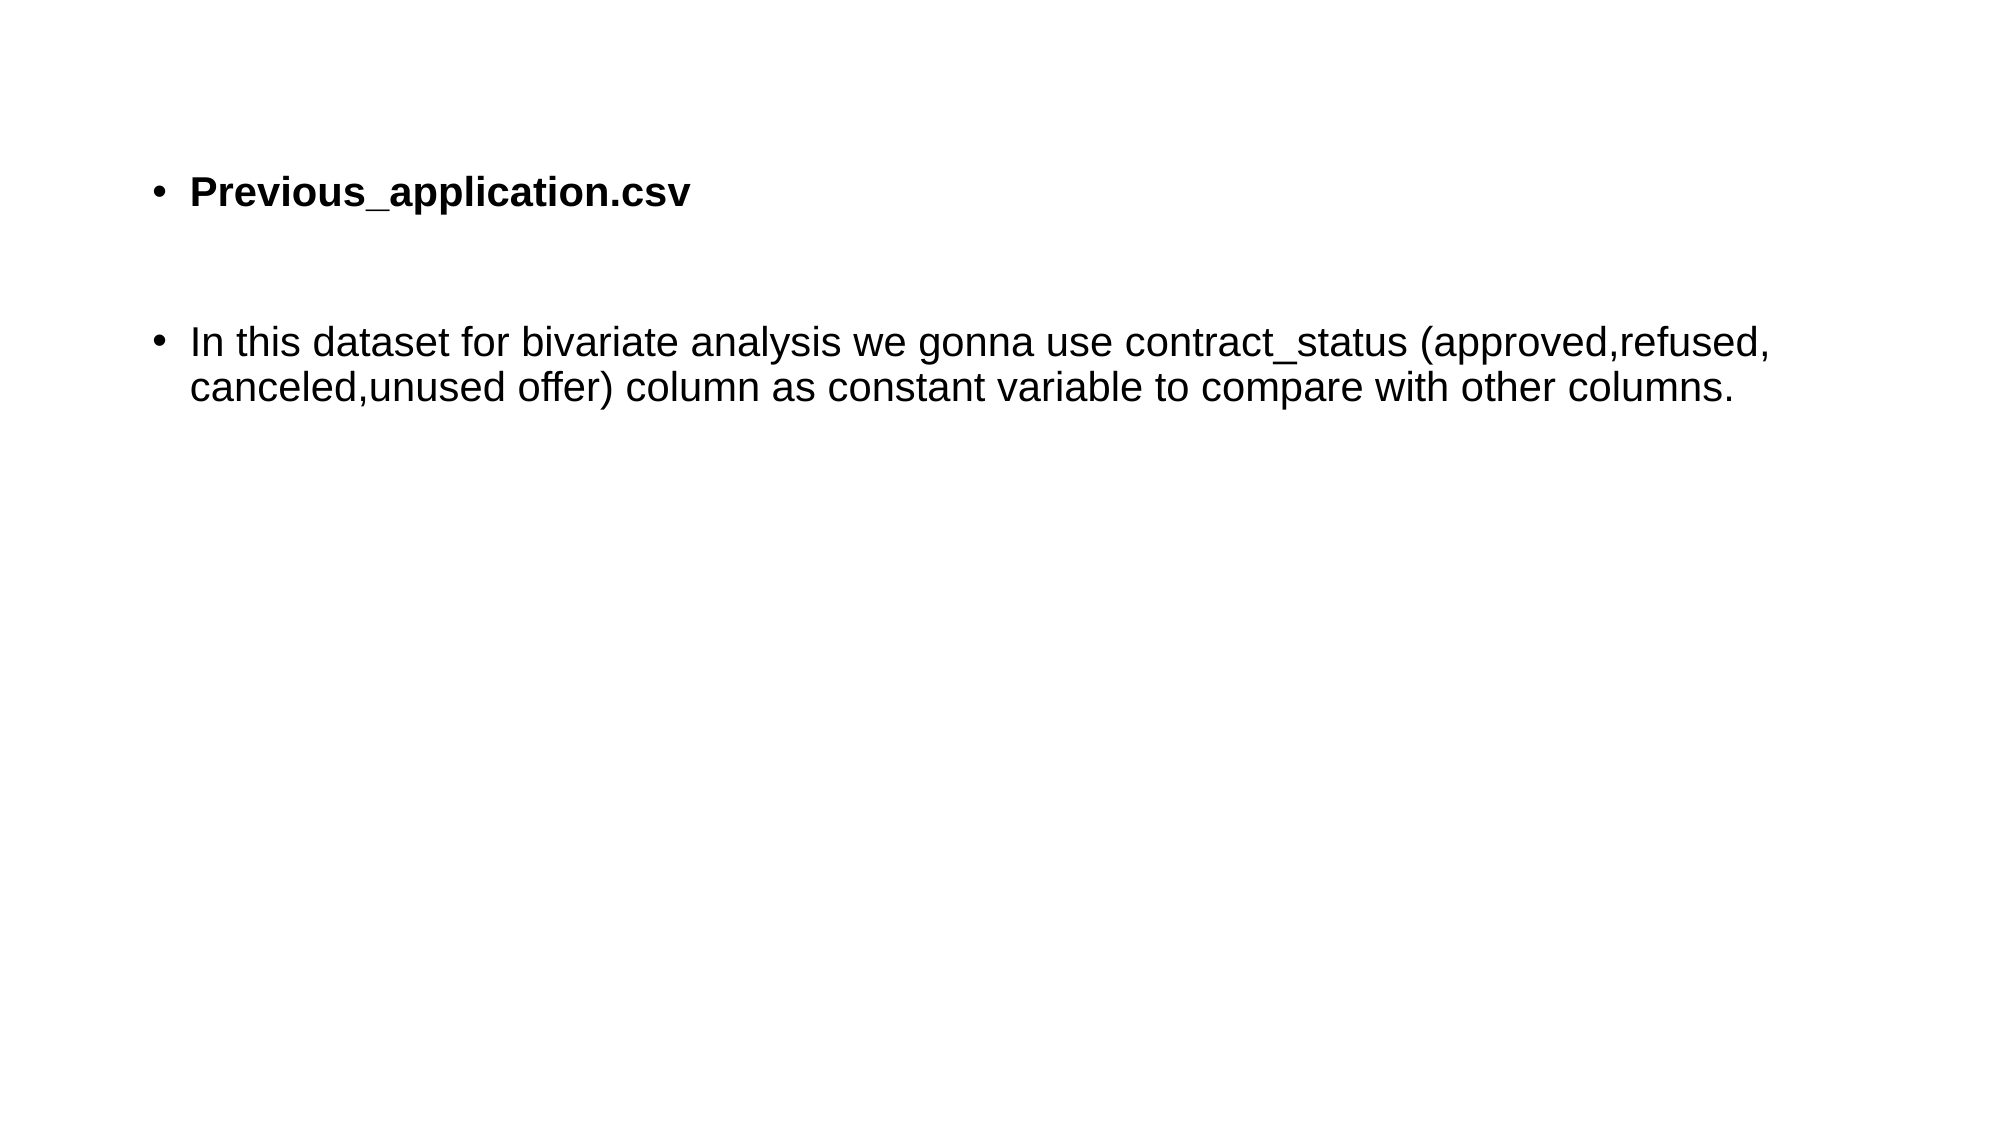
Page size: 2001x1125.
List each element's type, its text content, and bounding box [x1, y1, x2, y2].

list Previous_application.csv In this dataset for bivariate analysis we gonna use contract_status (approved,refused, canceled,unused offer) column as constant variable to compare with other columns. [137, 163, 1863, 1014]
